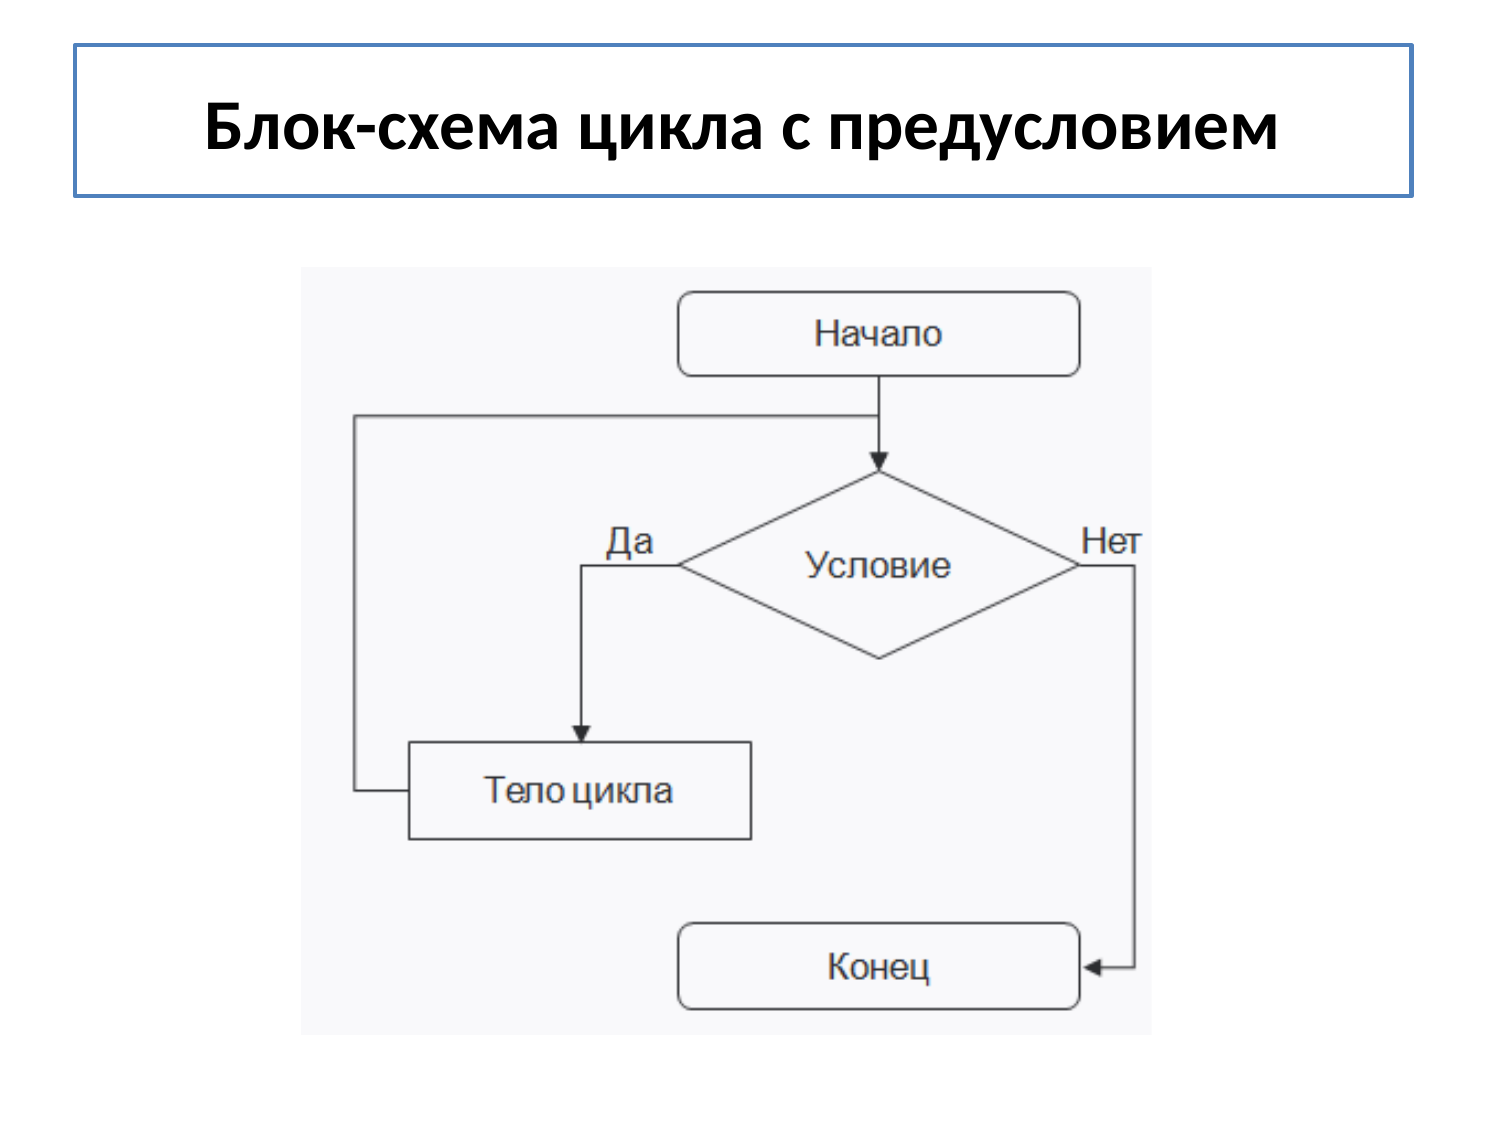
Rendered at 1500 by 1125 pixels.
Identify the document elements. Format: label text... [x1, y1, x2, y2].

picture [300, 266, 1152, 1035]
title Блок-схема цикла с предусловием [73, 43, 1414, 198]
